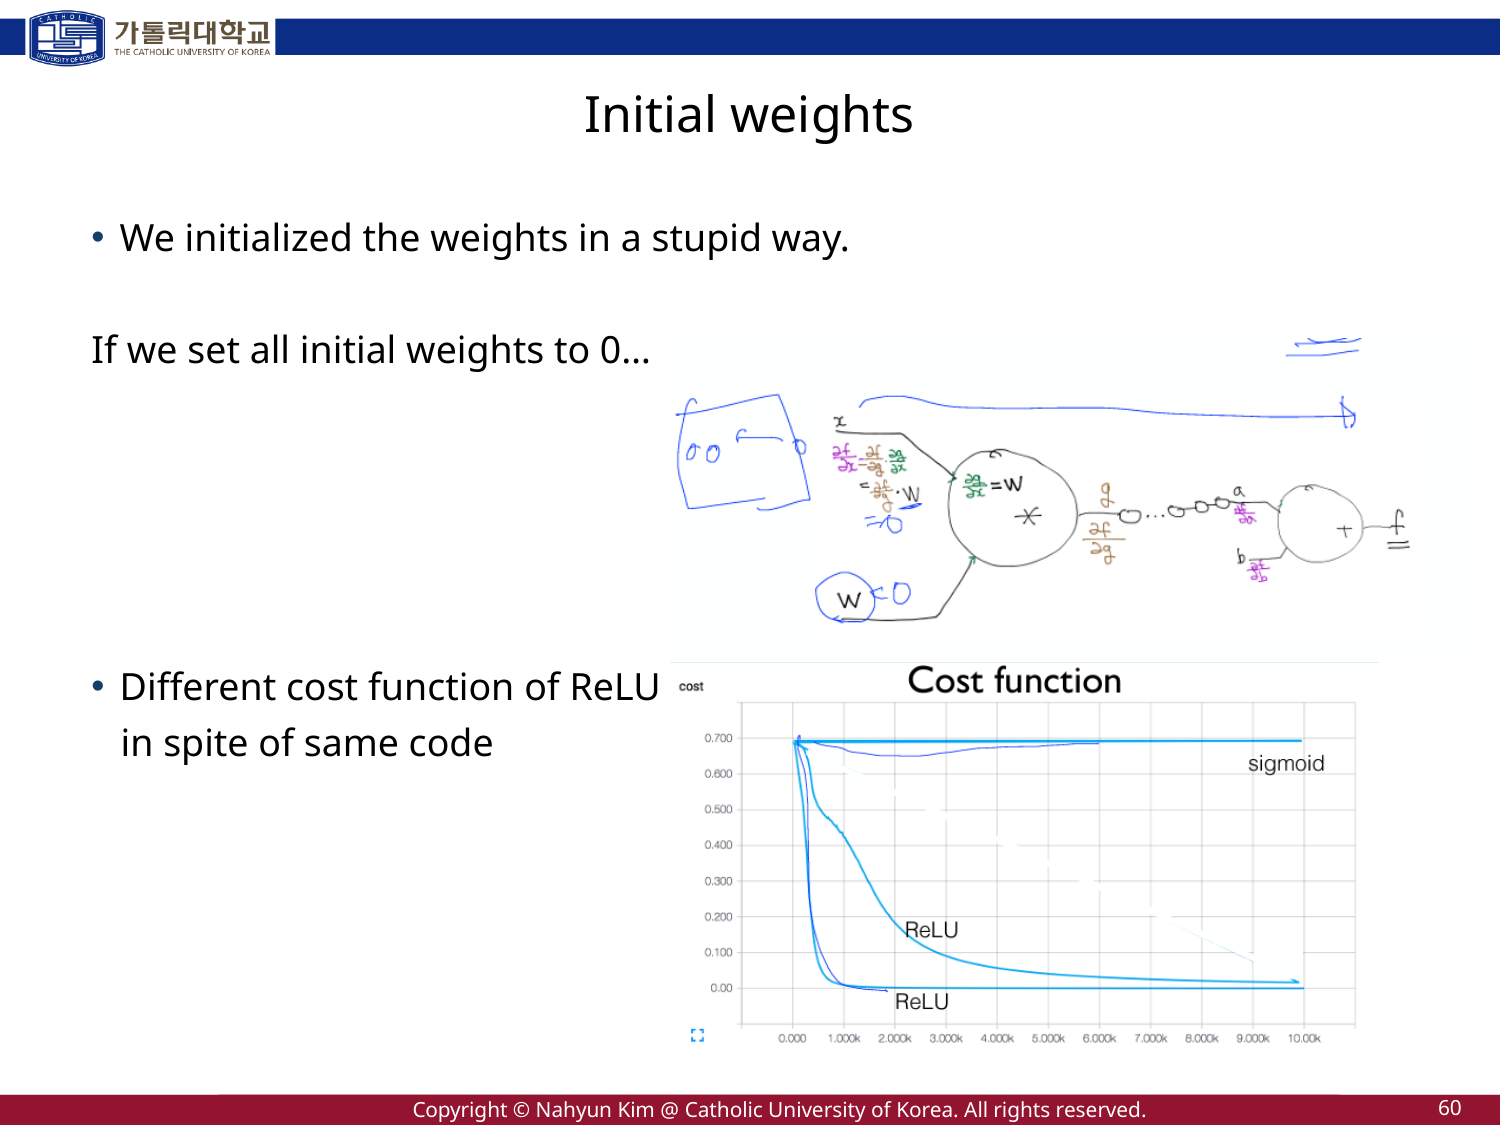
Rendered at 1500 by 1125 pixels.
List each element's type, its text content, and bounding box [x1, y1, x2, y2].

list We initialized the weights in a stupid way. If we set all initial weights to 0… Different cost function of ReLU in spite of same code [76, 211, 1424, 1047]
picture [670, 338, 1483, 1066]
title Initial weights [76, 74, 1424, 158]
slide_number 60 [1423, 1093, 1483, 1125]
